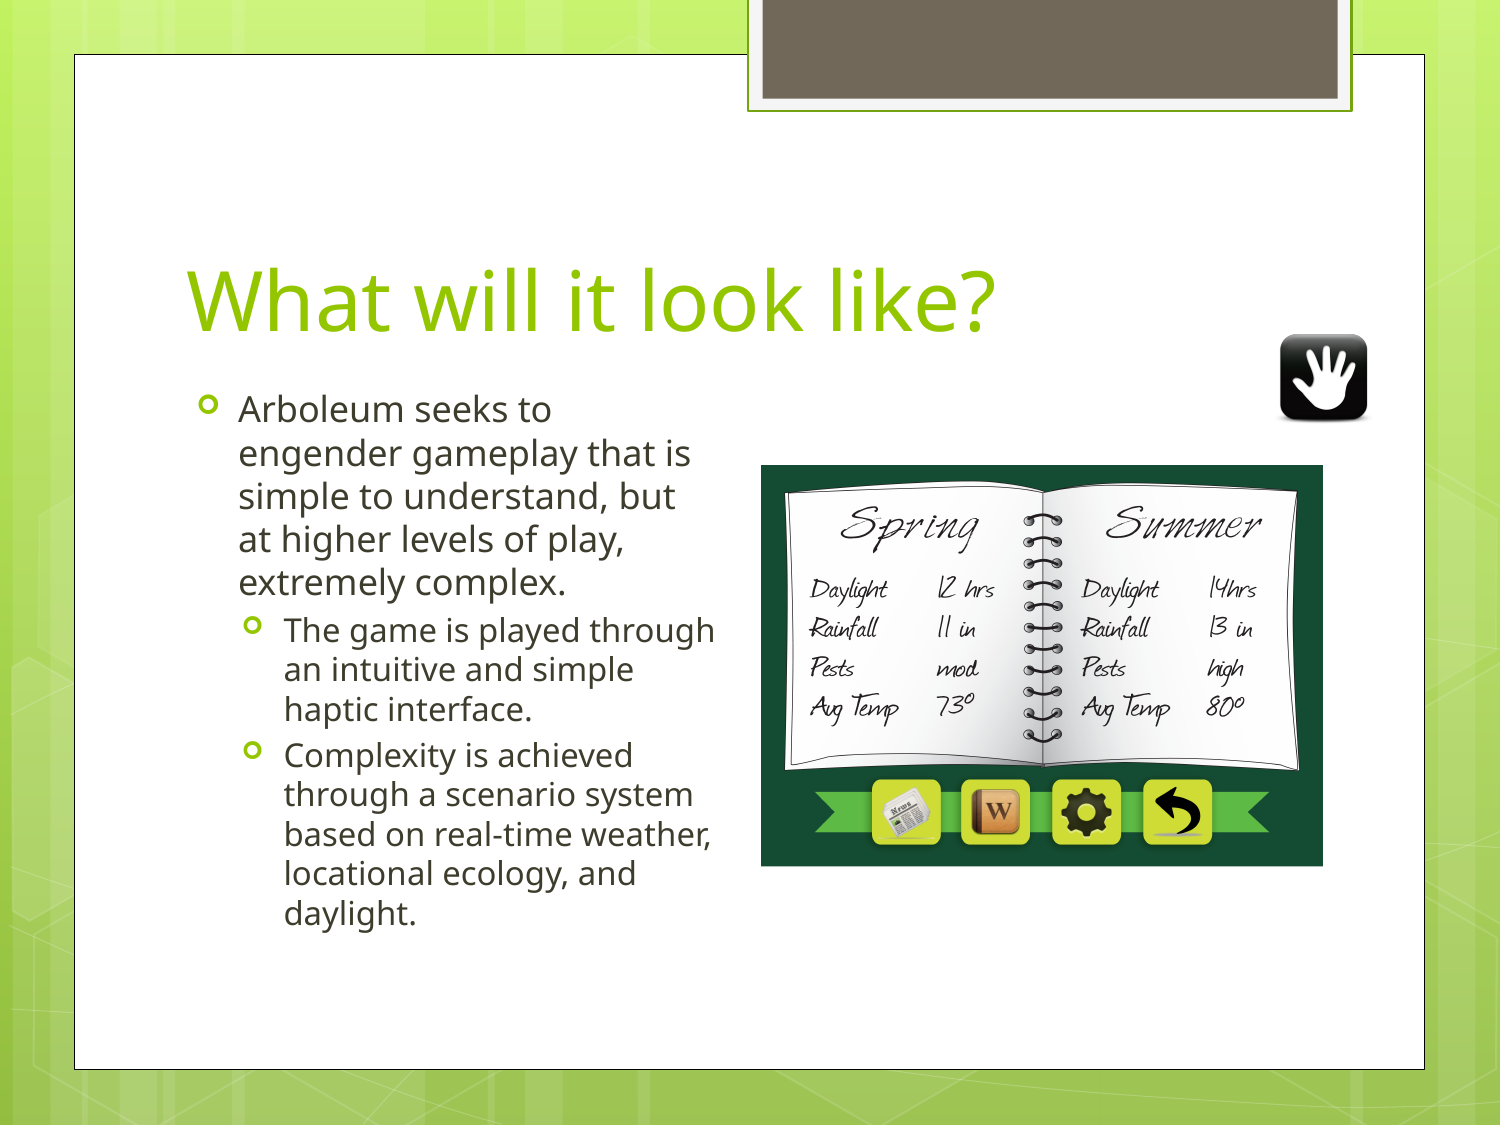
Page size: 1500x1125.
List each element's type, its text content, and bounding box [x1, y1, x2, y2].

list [761, 379, 1324, 953]
title What will it look like? [171, 168, 1324, 357]
list Arboleum seeks to engender gameplay that is simple to understand, but at higher levels of play, extremely complex. The game is played through an intuitive and simple haptic interface. Complexity is achieved through a scenario system based on real-time weather, locational ecology, and daylight. [171, 379, 732, 953]
picture [1260, 315, 1387, 443]
